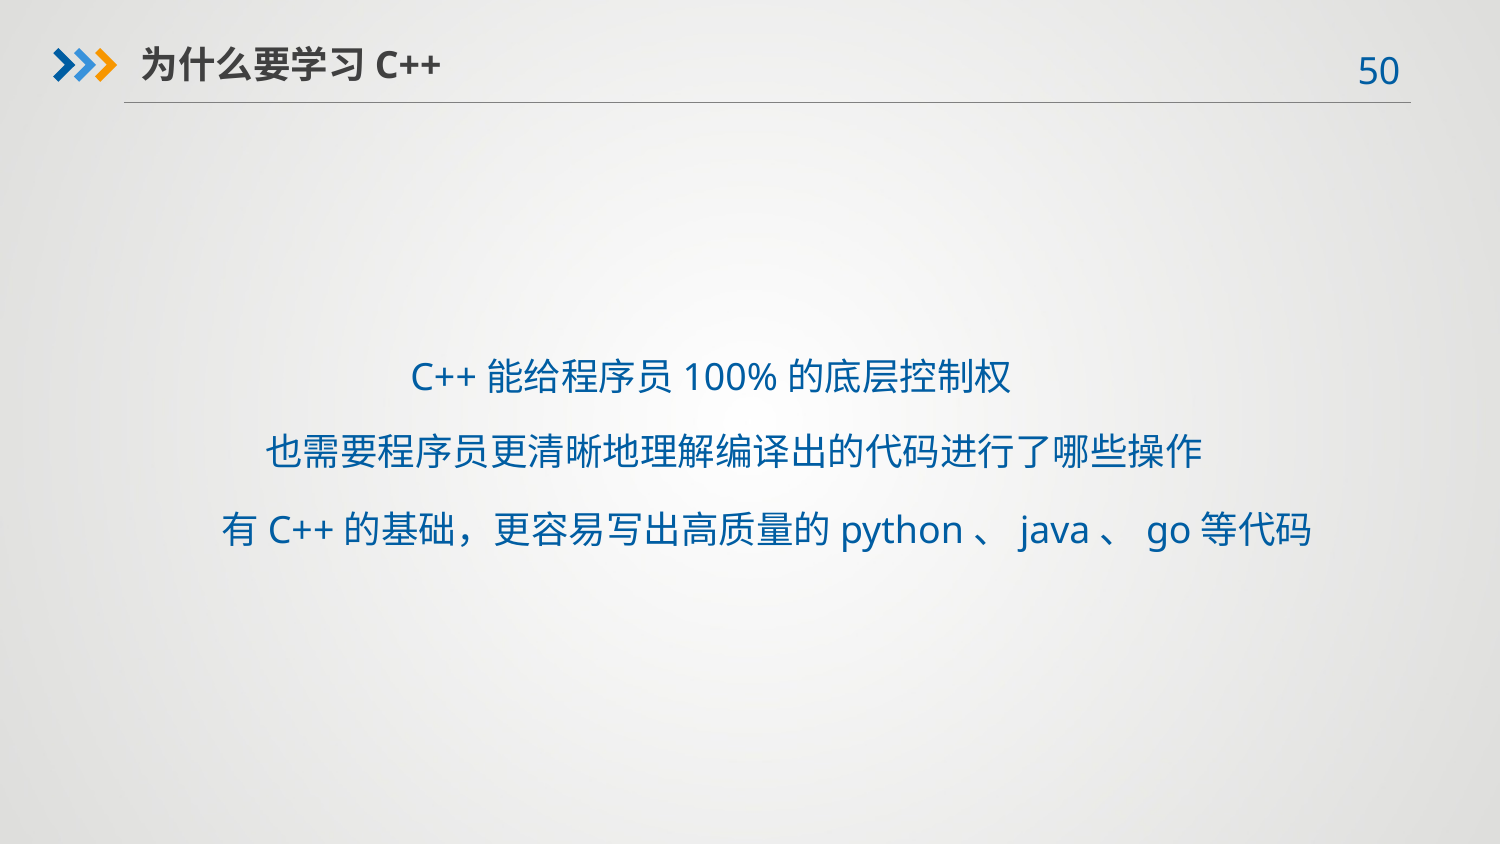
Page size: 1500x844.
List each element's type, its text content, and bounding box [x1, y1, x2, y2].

picture [0, 0, 1500, 844]
text_box 为什么要学习C++ [140, 32, 491, 95]
text_box 有C++的基础，更容易写出高质量的python、java、go等代码 [206, 476, 1362, 559]
text_box 也需要程序员更清晰地理解编译出的代码进行了哪些操作 [250, 398, 1250, 481]
text_box C++能给程序员100%的底层控制权 [395, 322, 1046, 398]
